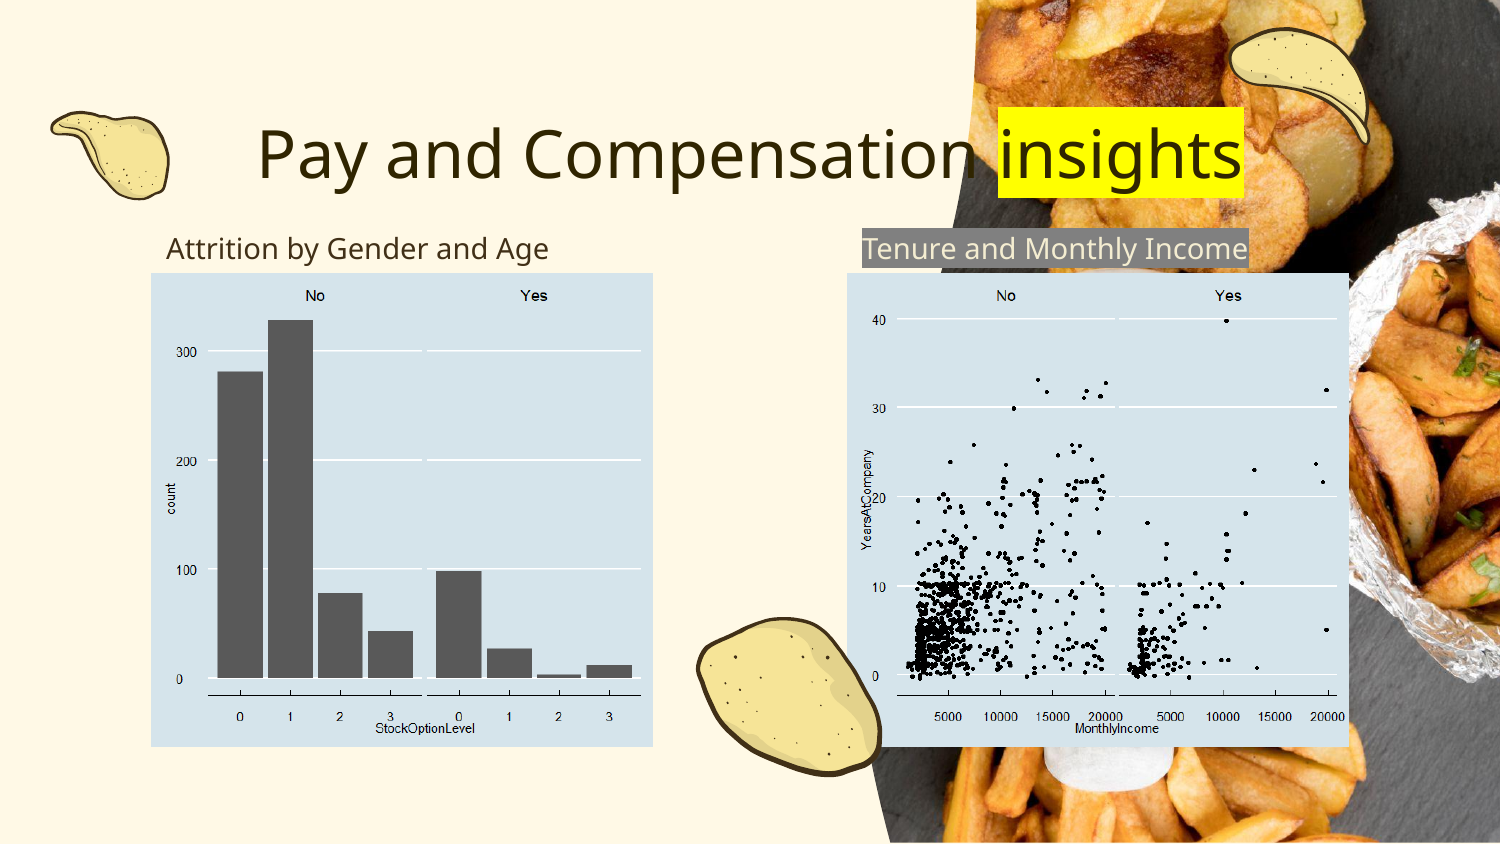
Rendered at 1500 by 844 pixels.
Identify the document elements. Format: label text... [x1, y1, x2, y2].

picture [151, 272, 653, 747]
picture [751, 0, 1500, 843]
text_box Attrition by Gender and Age [151, 222, 638, 272]
title Pay and Compensation insights [118, 97, 747, 191]
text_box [46, 112, 171, 196]
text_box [695, 616, 883, 778]
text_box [1228, 36, 1397, 123]
